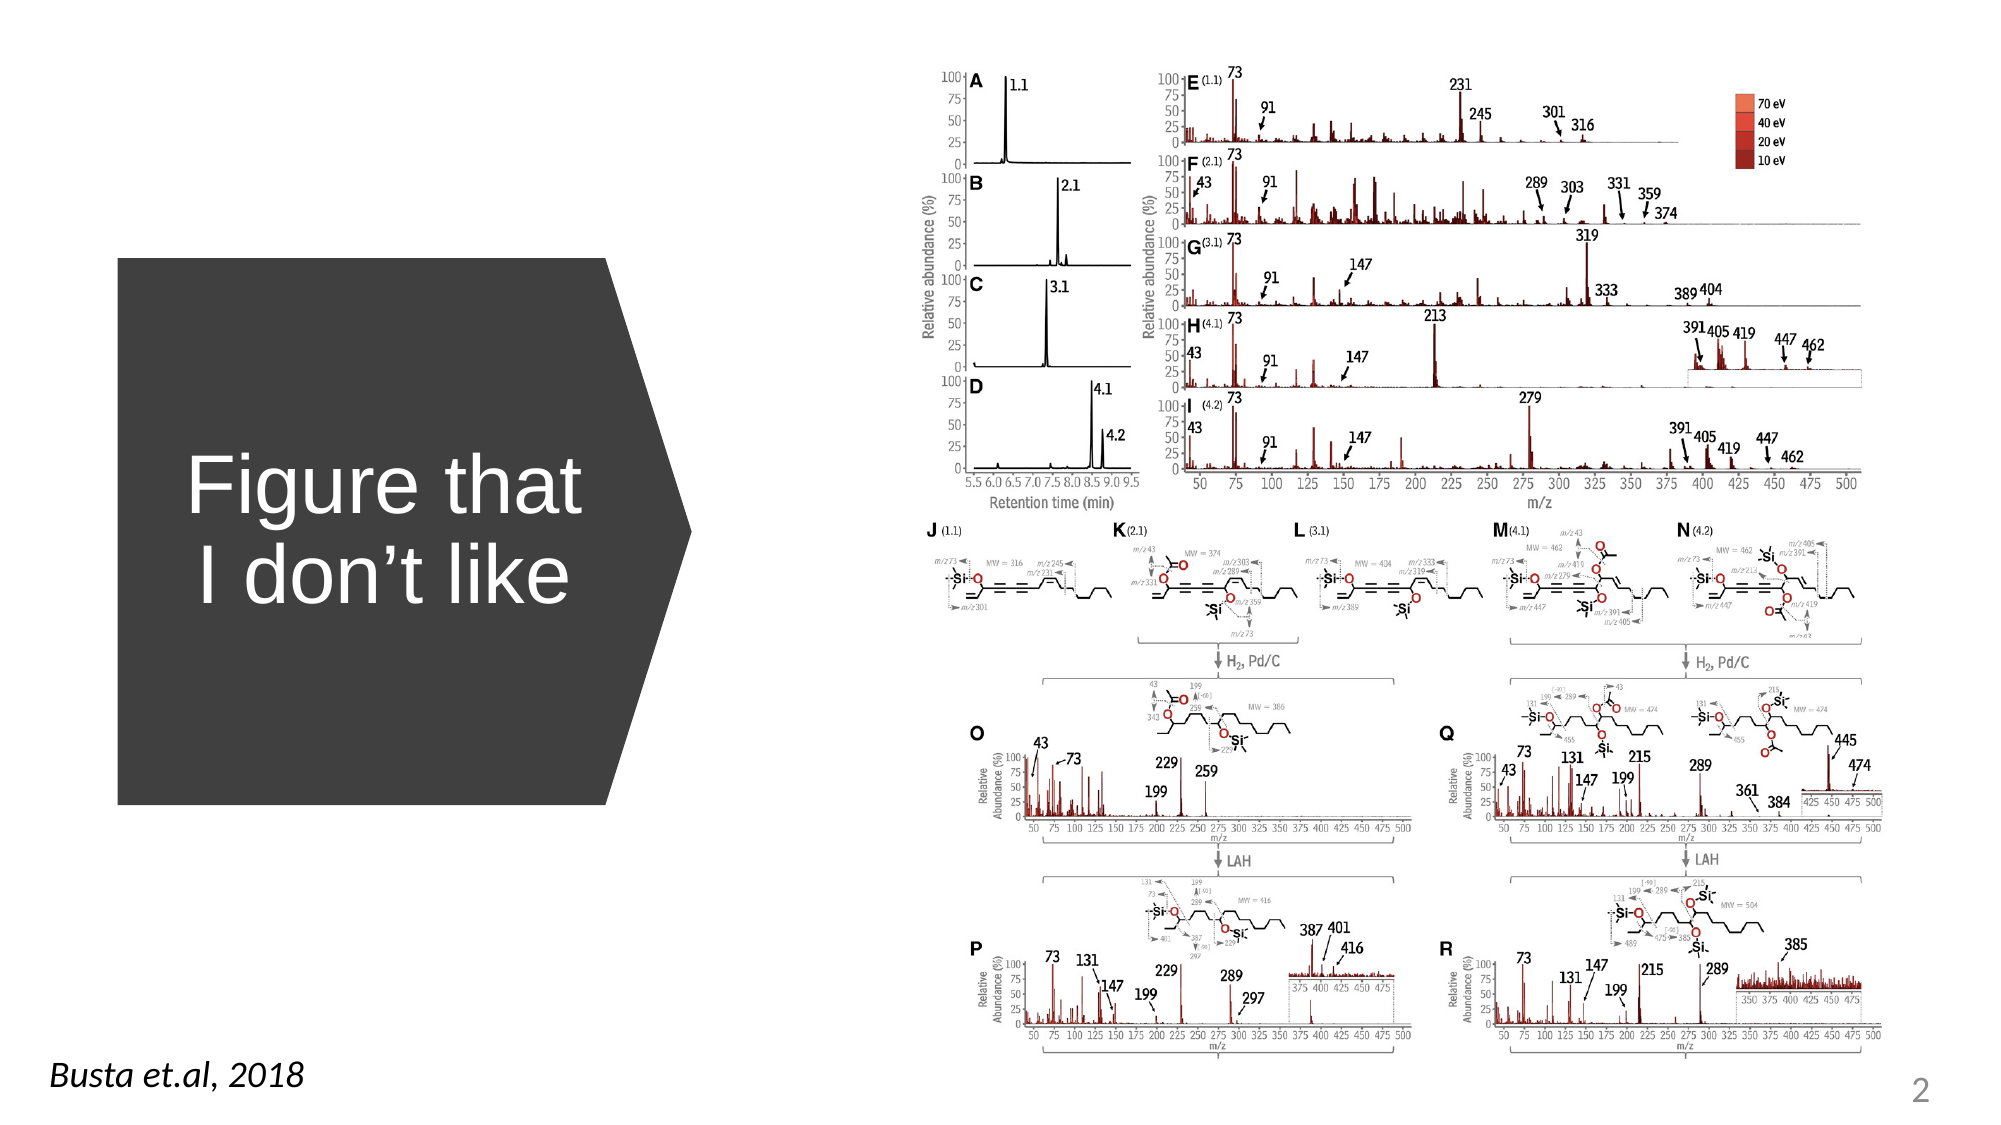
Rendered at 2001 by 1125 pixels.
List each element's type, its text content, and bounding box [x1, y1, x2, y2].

slide_number 2 [1495, 1057, 1946, 1118]
title Figure that I don’t like [168, 322, 601, 741]
picture [920, 63, 1883, 1061]
text_box Busta et.al, 2018 [34, 1043, 320, 1103]
text_box [116, 257, 693, 807]
